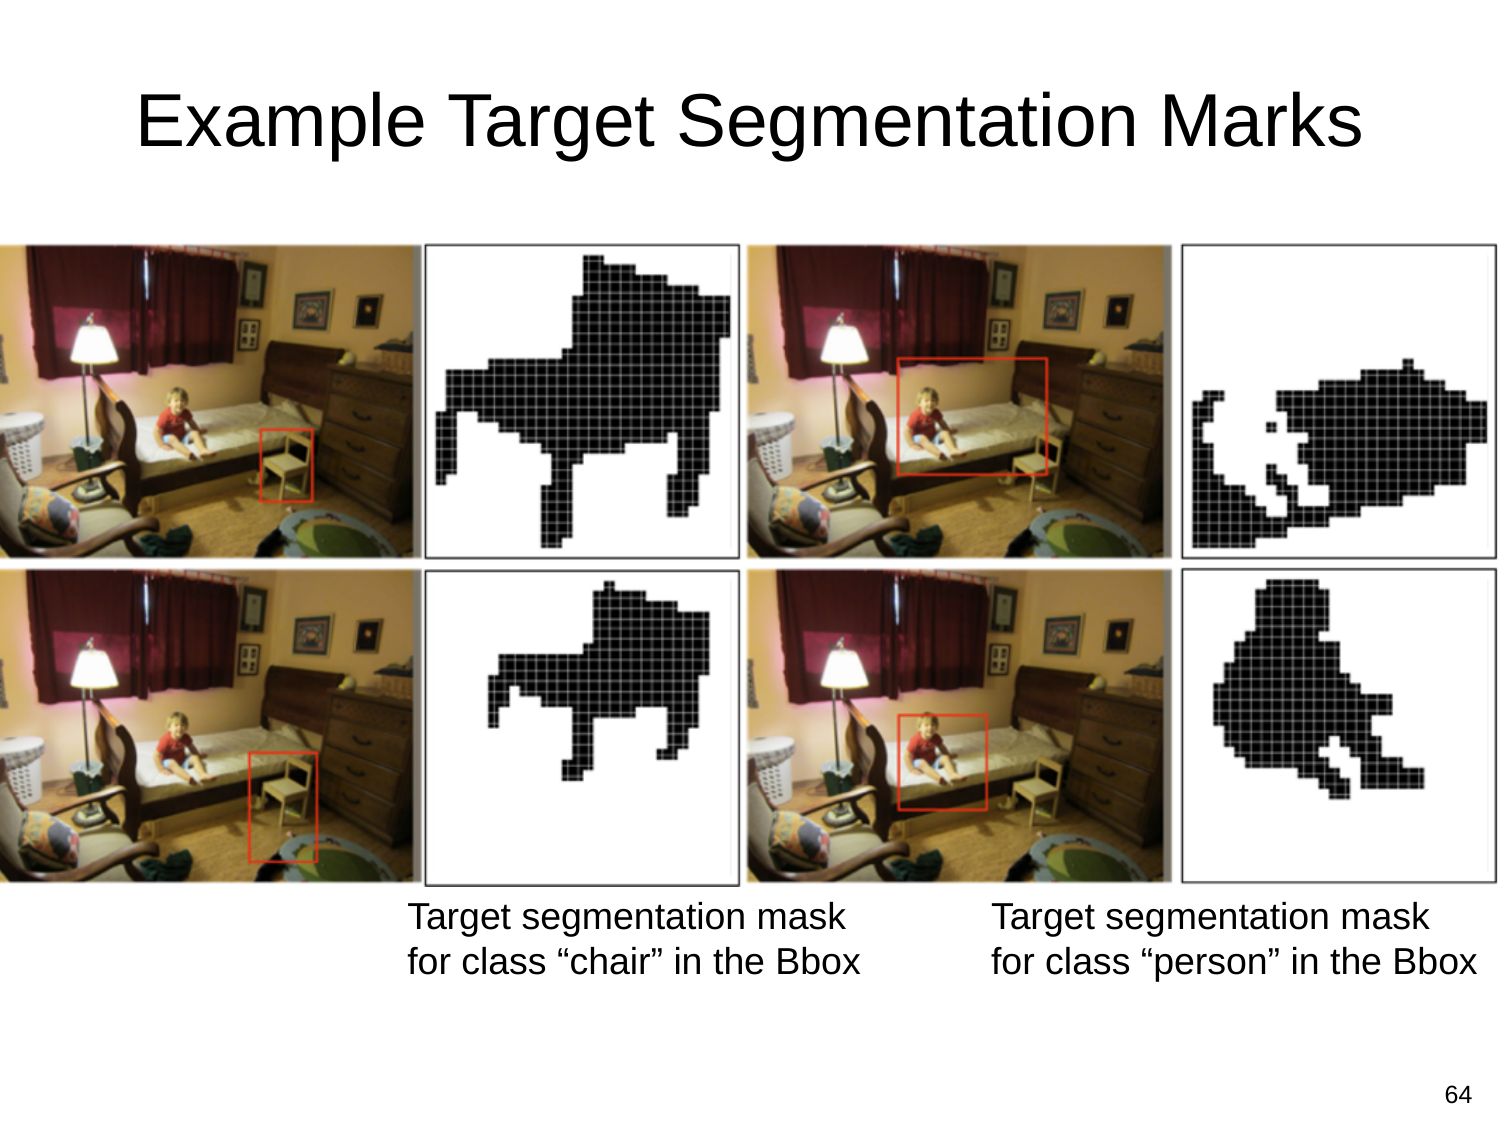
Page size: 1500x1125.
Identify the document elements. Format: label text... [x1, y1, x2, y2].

text_box Target segmentation mask for class “chair” in the Bbox [392, 896, 877, 990]
title Example Target Segmentation Marks [74, 44, 1426, 188]
picture [0, 238, 1500, 887]
slide_number 64 [1137, 1070, 1488, 1112]
text_box Target segmentation mask for class “person” in the Bbox [976, 895, 1500, 990]
